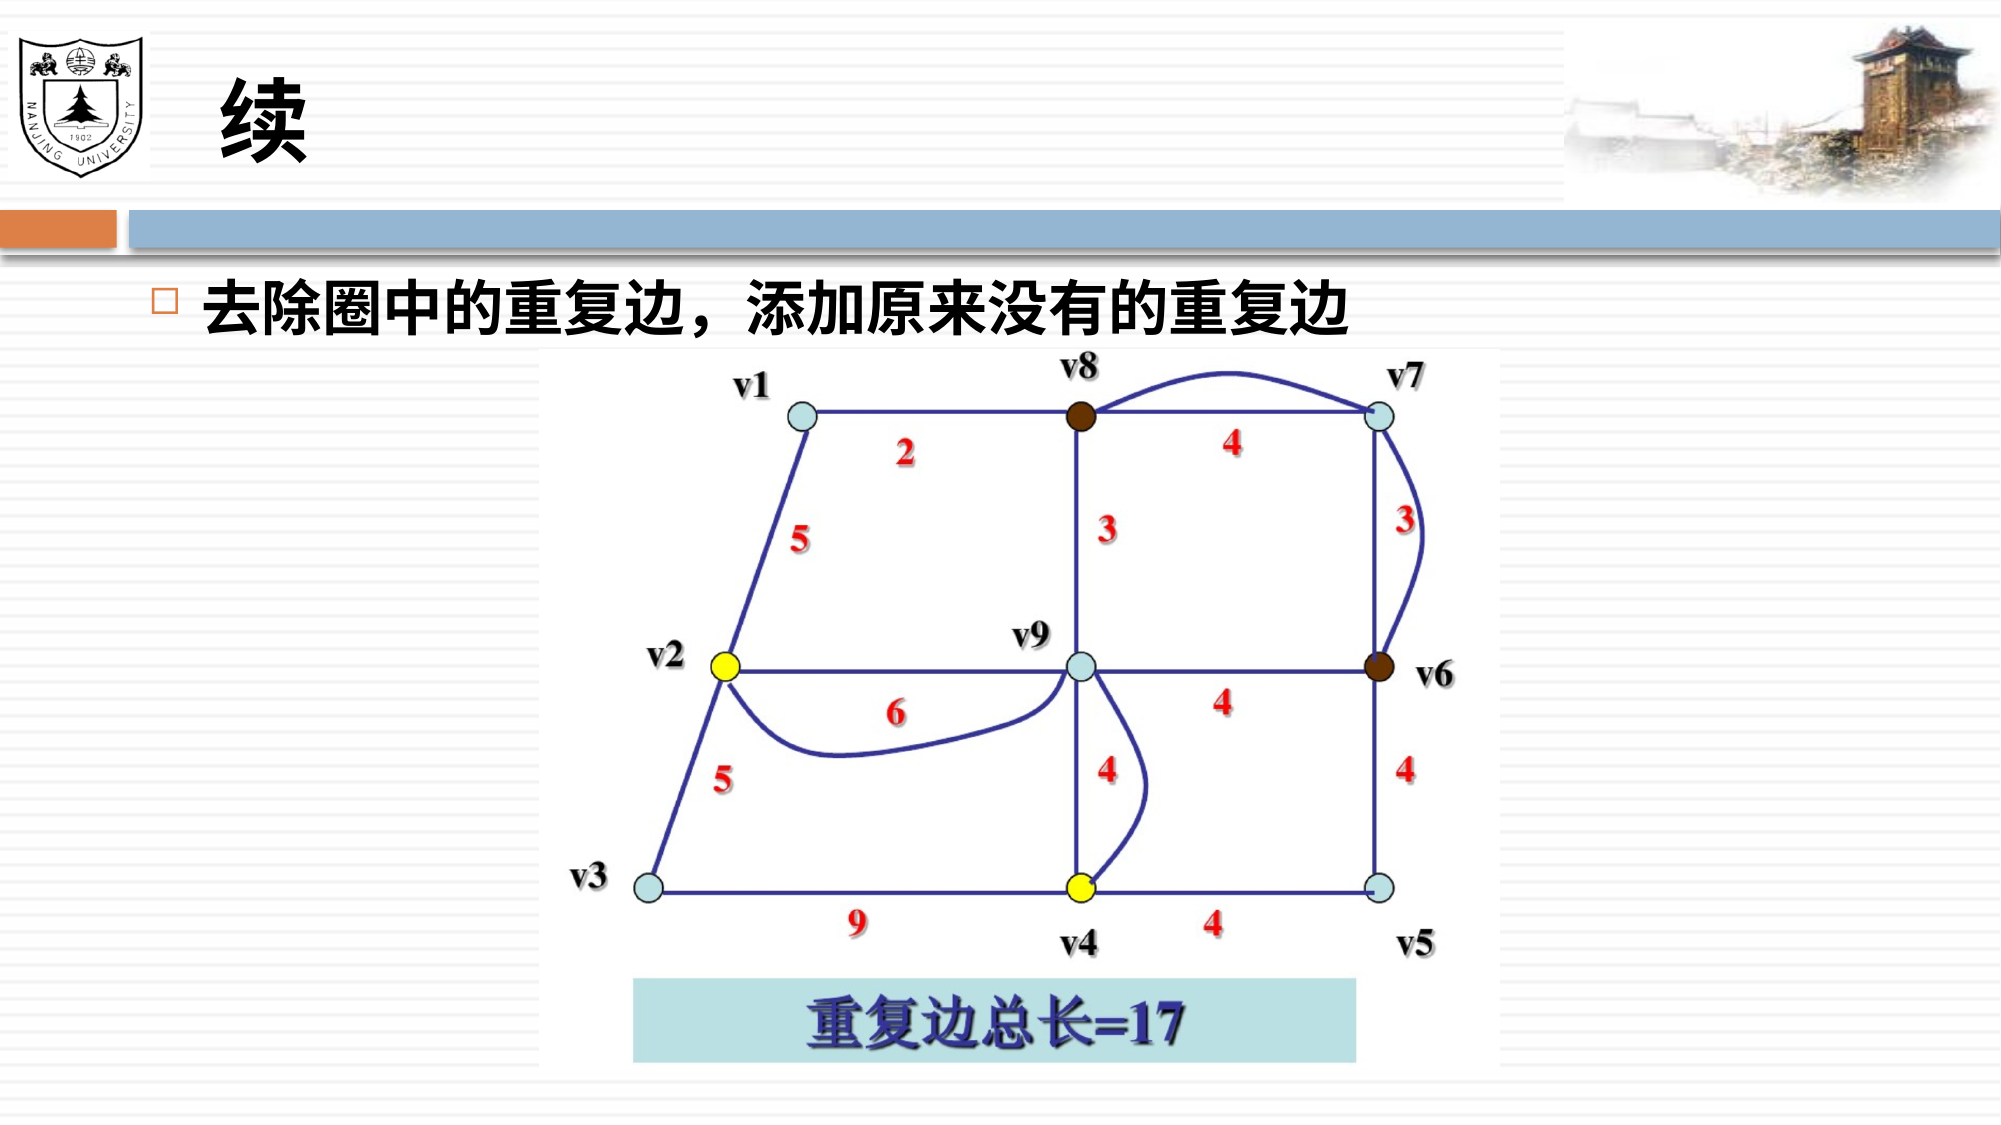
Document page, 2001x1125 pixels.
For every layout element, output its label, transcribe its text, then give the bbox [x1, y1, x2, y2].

list 去除圈中的重复边，添加原来没有的重复边 [133, 262, 1918, 1000]
title 续 [203, 37, 1804, 200]
picture [538, 349, 1500, 1069]
picture [8, 31, 150, 181]
picture [1564, 23, 2000, 203]
